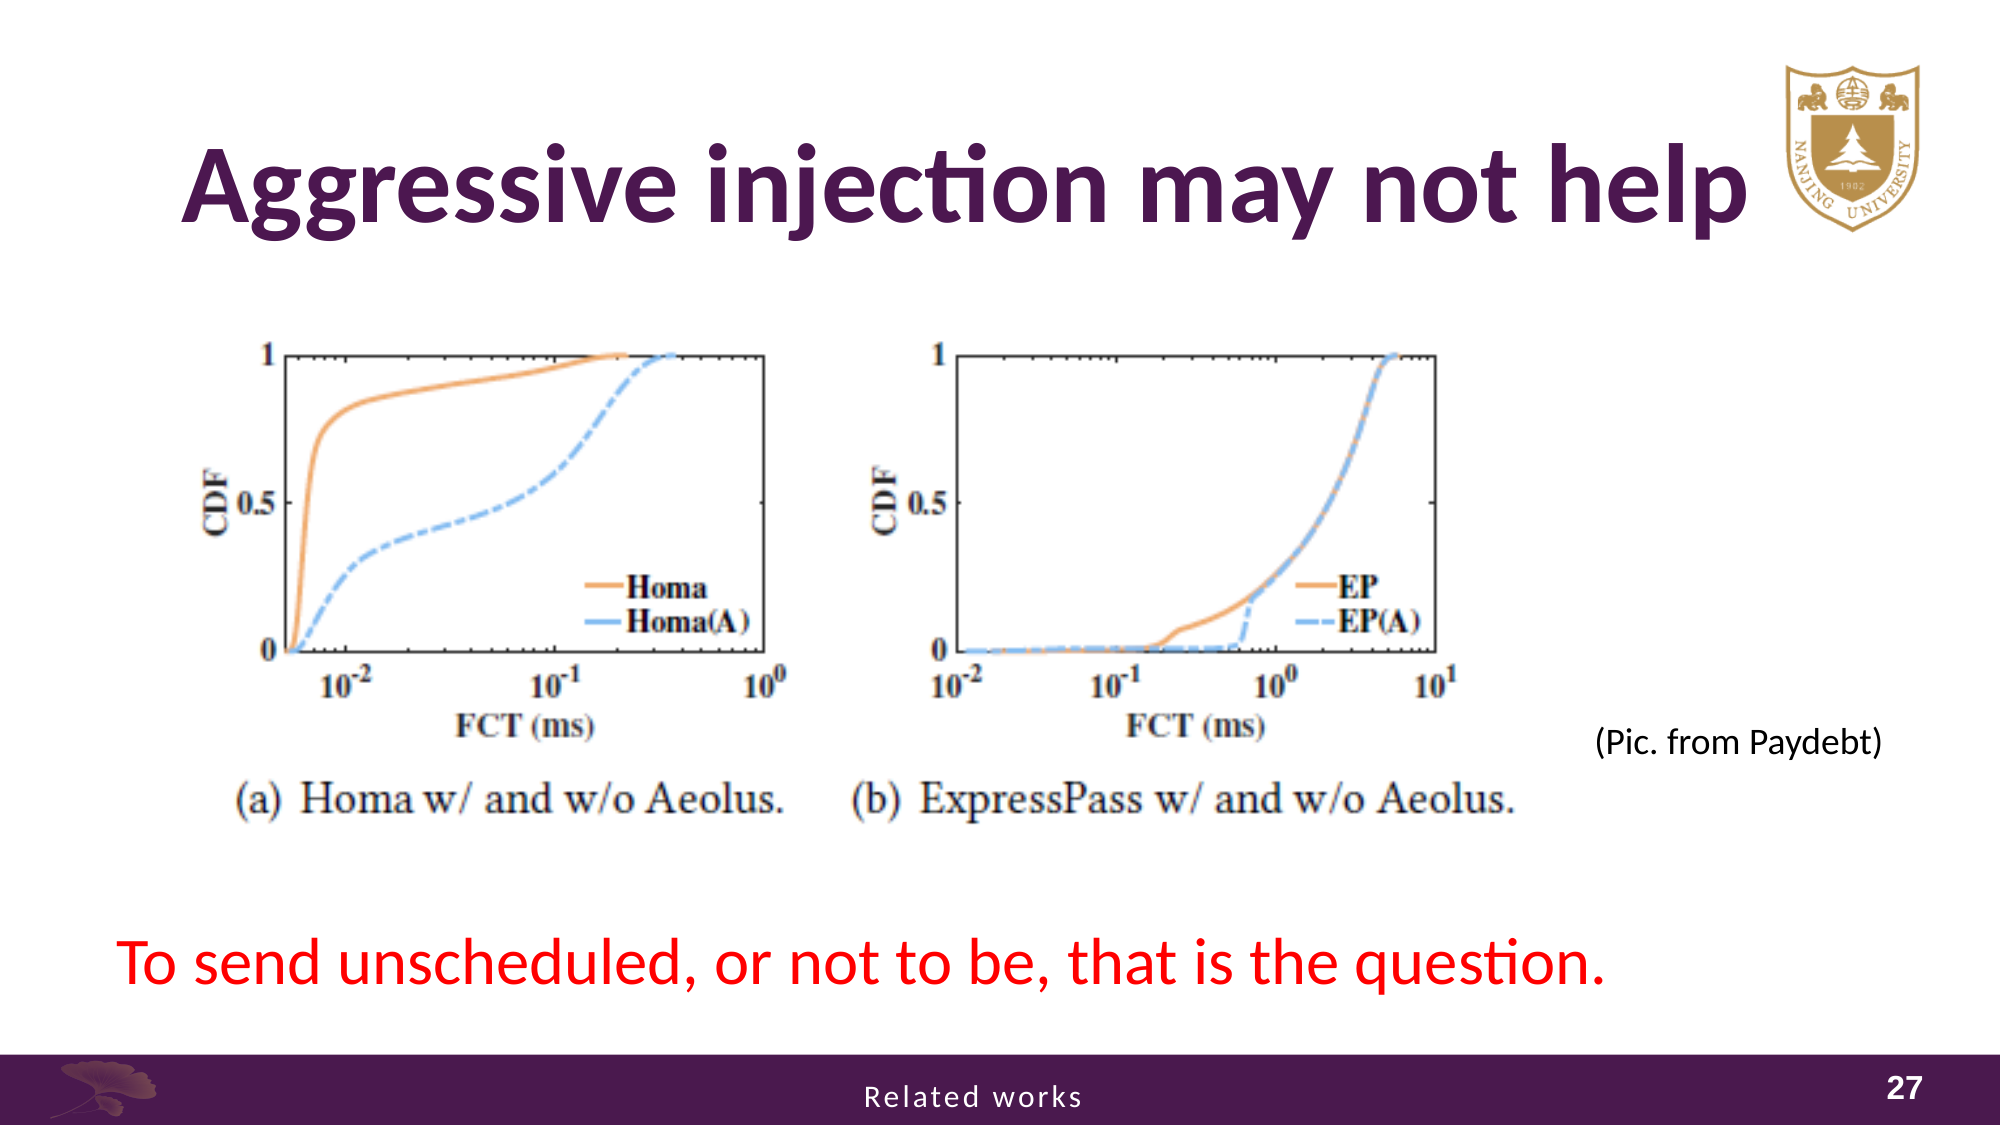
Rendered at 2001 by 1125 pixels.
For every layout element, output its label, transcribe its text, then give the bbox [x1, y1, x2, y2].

text_box (Pic. from Paydebt) [1579, 709, 2000, 770]
picture [1758, 47, 1939, 248]
text_box Aggressive injection may not help [141, 103, 1793, 253]
slide_number 27 [1495, 1060, 1939, 1113]
text_box To send unscheduled, or not to be, that is the question. [101, 887, 1830, 1023]
list Related works [759, 1057, 1186, 1123]
picture [15, 1044, 196, 1125]
picture [183, 306, 1555, 853]
